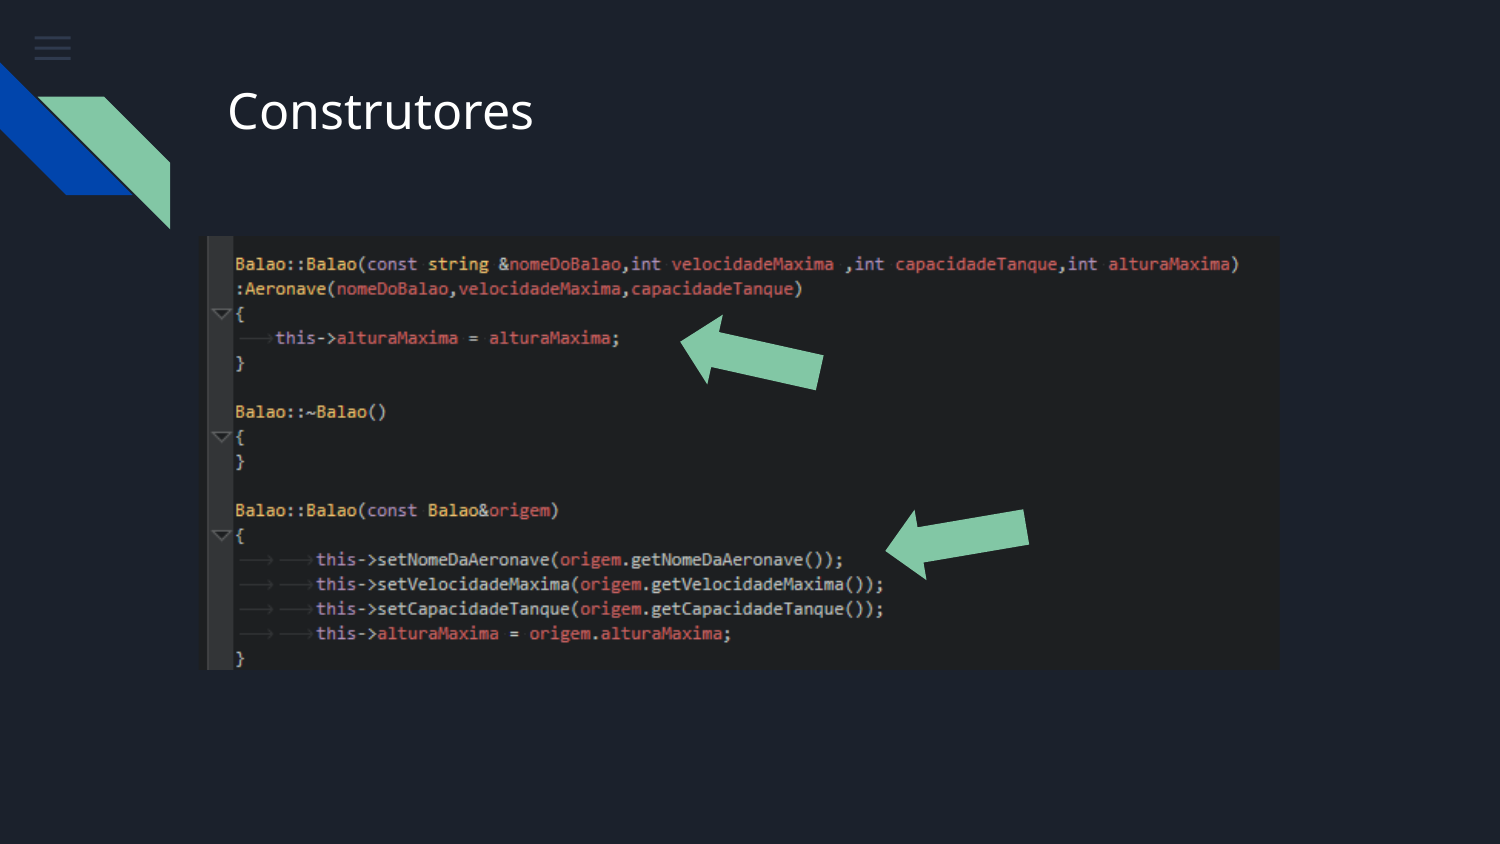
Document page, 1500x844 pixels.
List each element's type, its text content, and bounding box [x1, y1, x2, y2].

title Construtores [212, 64, 1368, 147]
picture [198, 236, 1280, 670]
